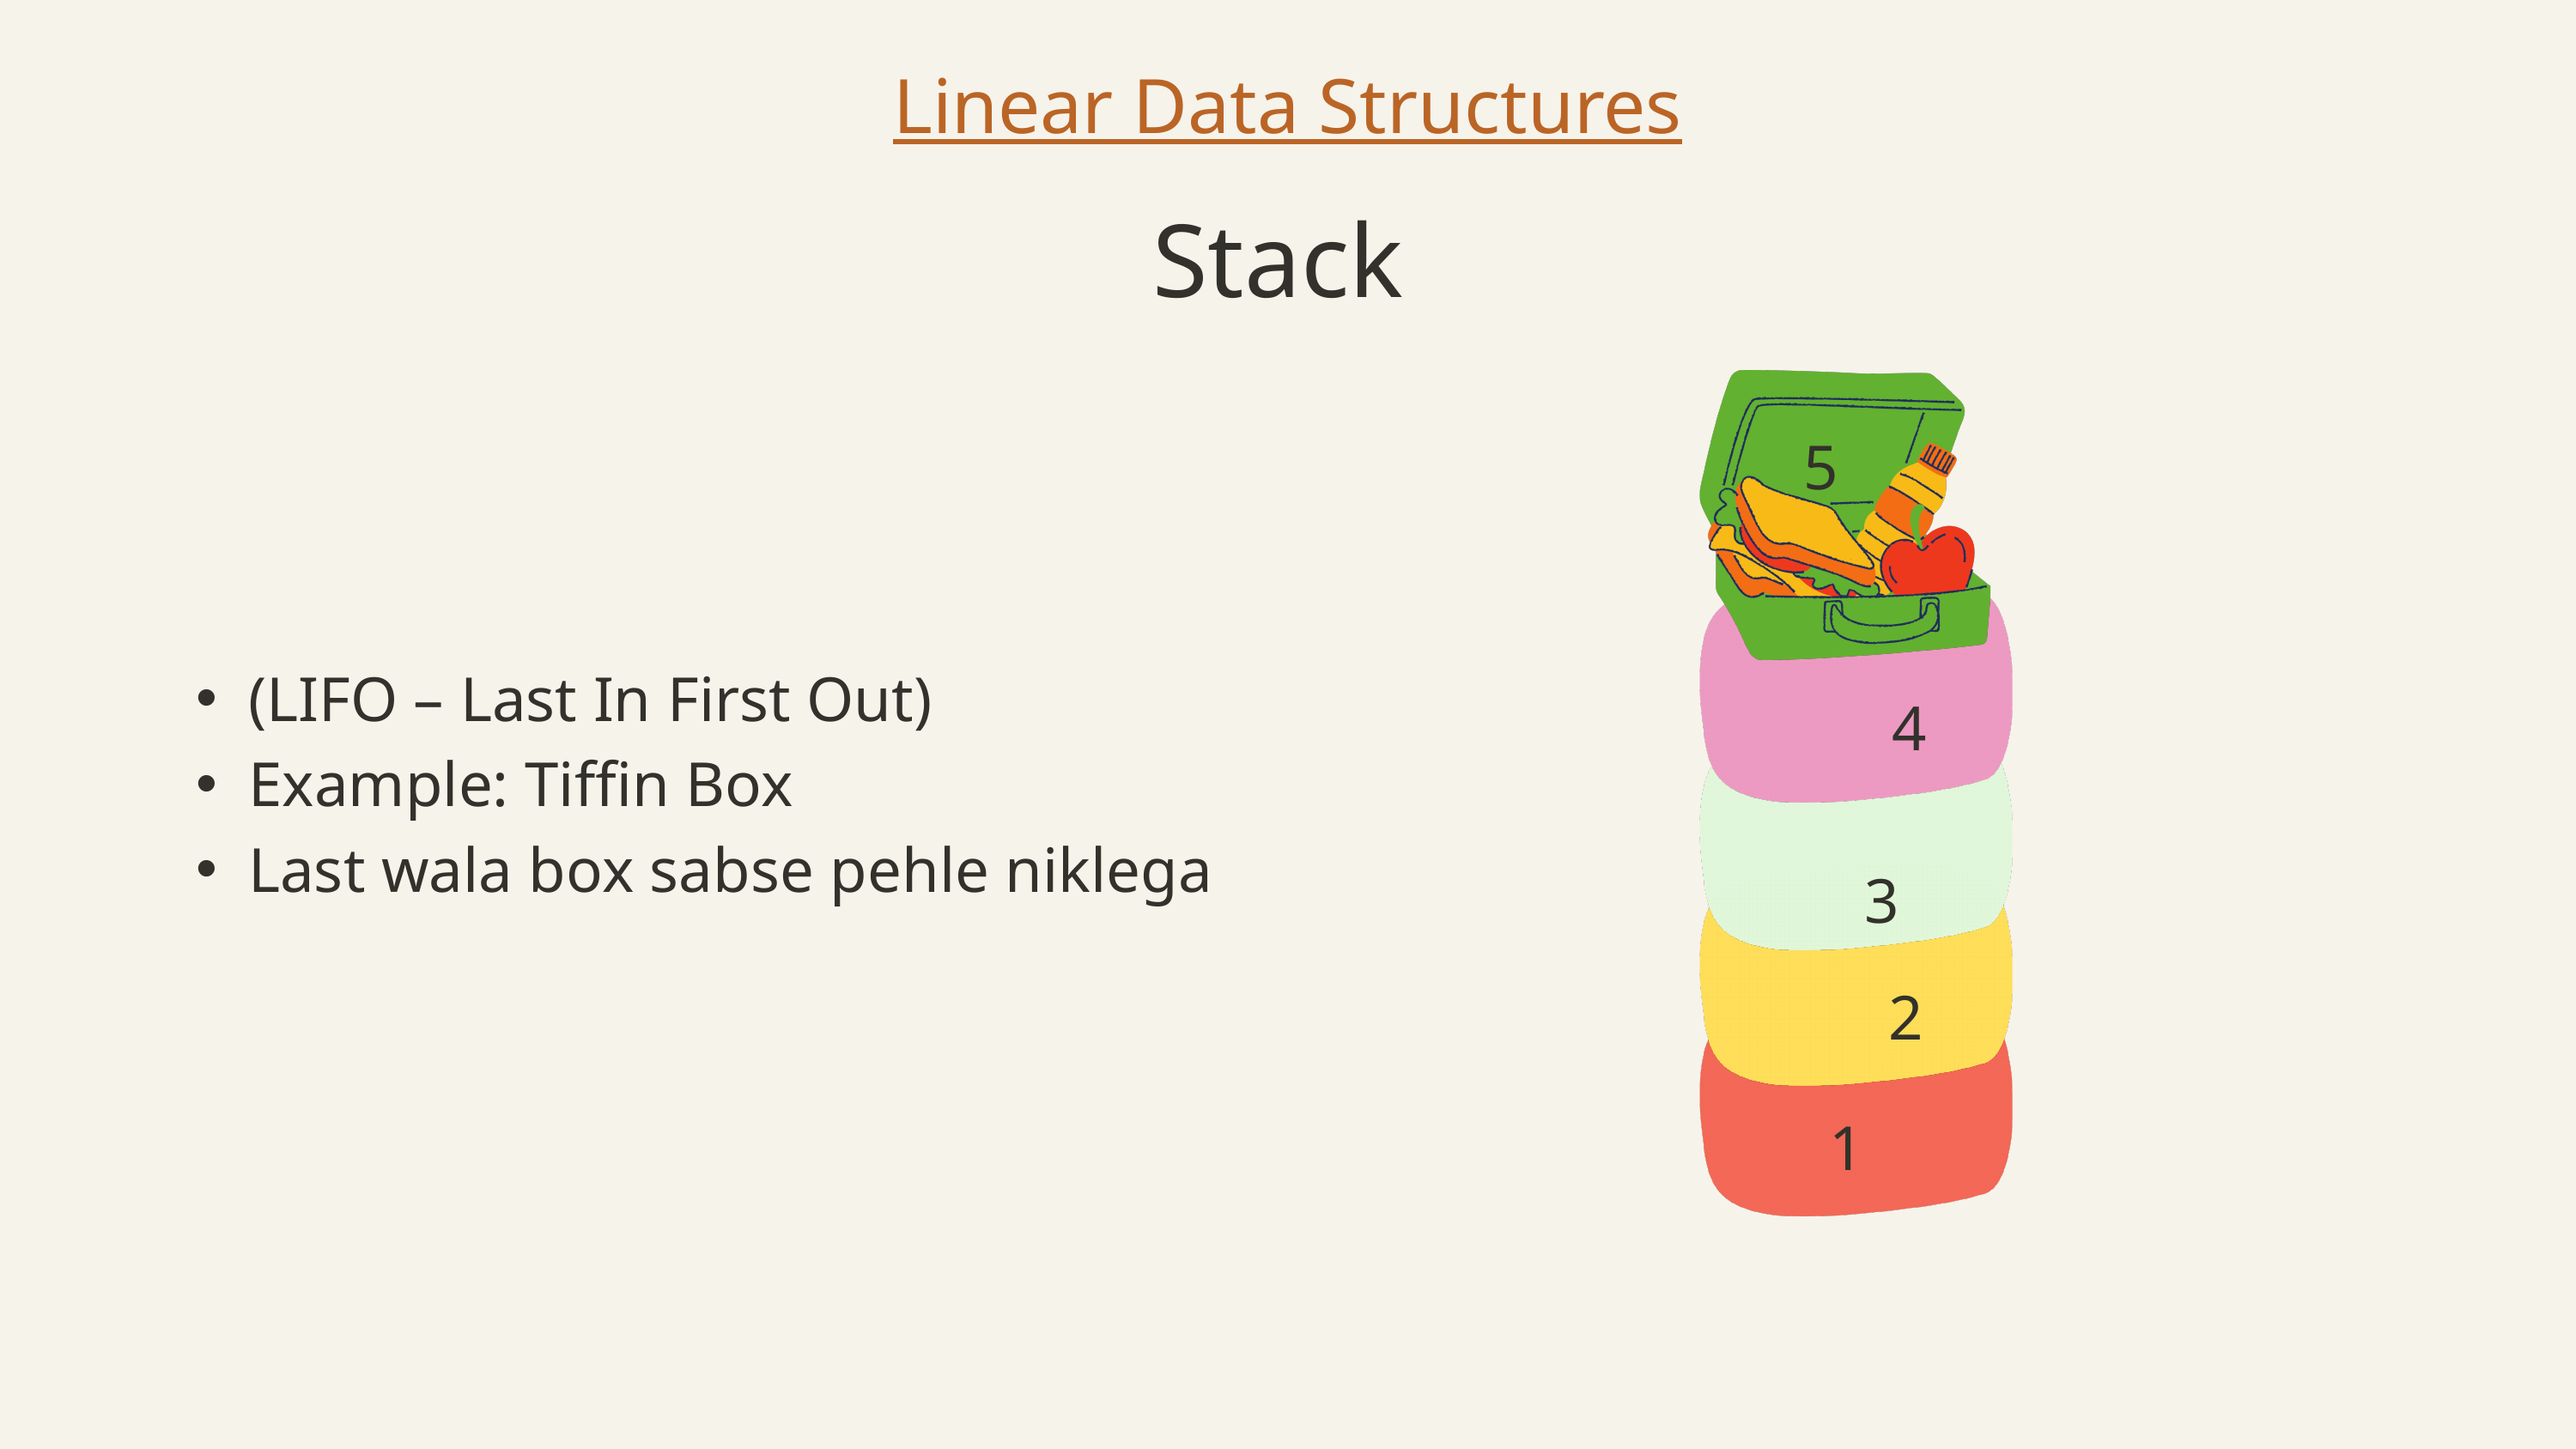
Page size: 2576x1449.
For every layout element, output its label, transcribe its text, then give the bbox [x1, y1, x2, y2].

text_box Stack [1152, 175, 1424, 318]
text_box [1699, 370, 1991, 660]
text_box [1699, 950, 2013, 1087]
text_box 1 [1829, 1097, 1883, 1183]
text_box 5 [1803, 416, 1861, 502]
text_box [1699, 803, 2013, 950]
text_box [1699, 579, 2013, 803]
text_box (LIFO – Last In First Out) Example: Tiffin Box Last wala box sabse pehle niklega [144, 648, 1254, 905]
text_box 3 [1864, 850, 1917, 936]
text_box Linear Data Structures [893, 43, 1829, 149]
text_box [1699, 1087, 2013, 1217]
text_box 4 [1892, 677, 1946, 763]
text_box 2 [1888, 967, 1941, 1052]
